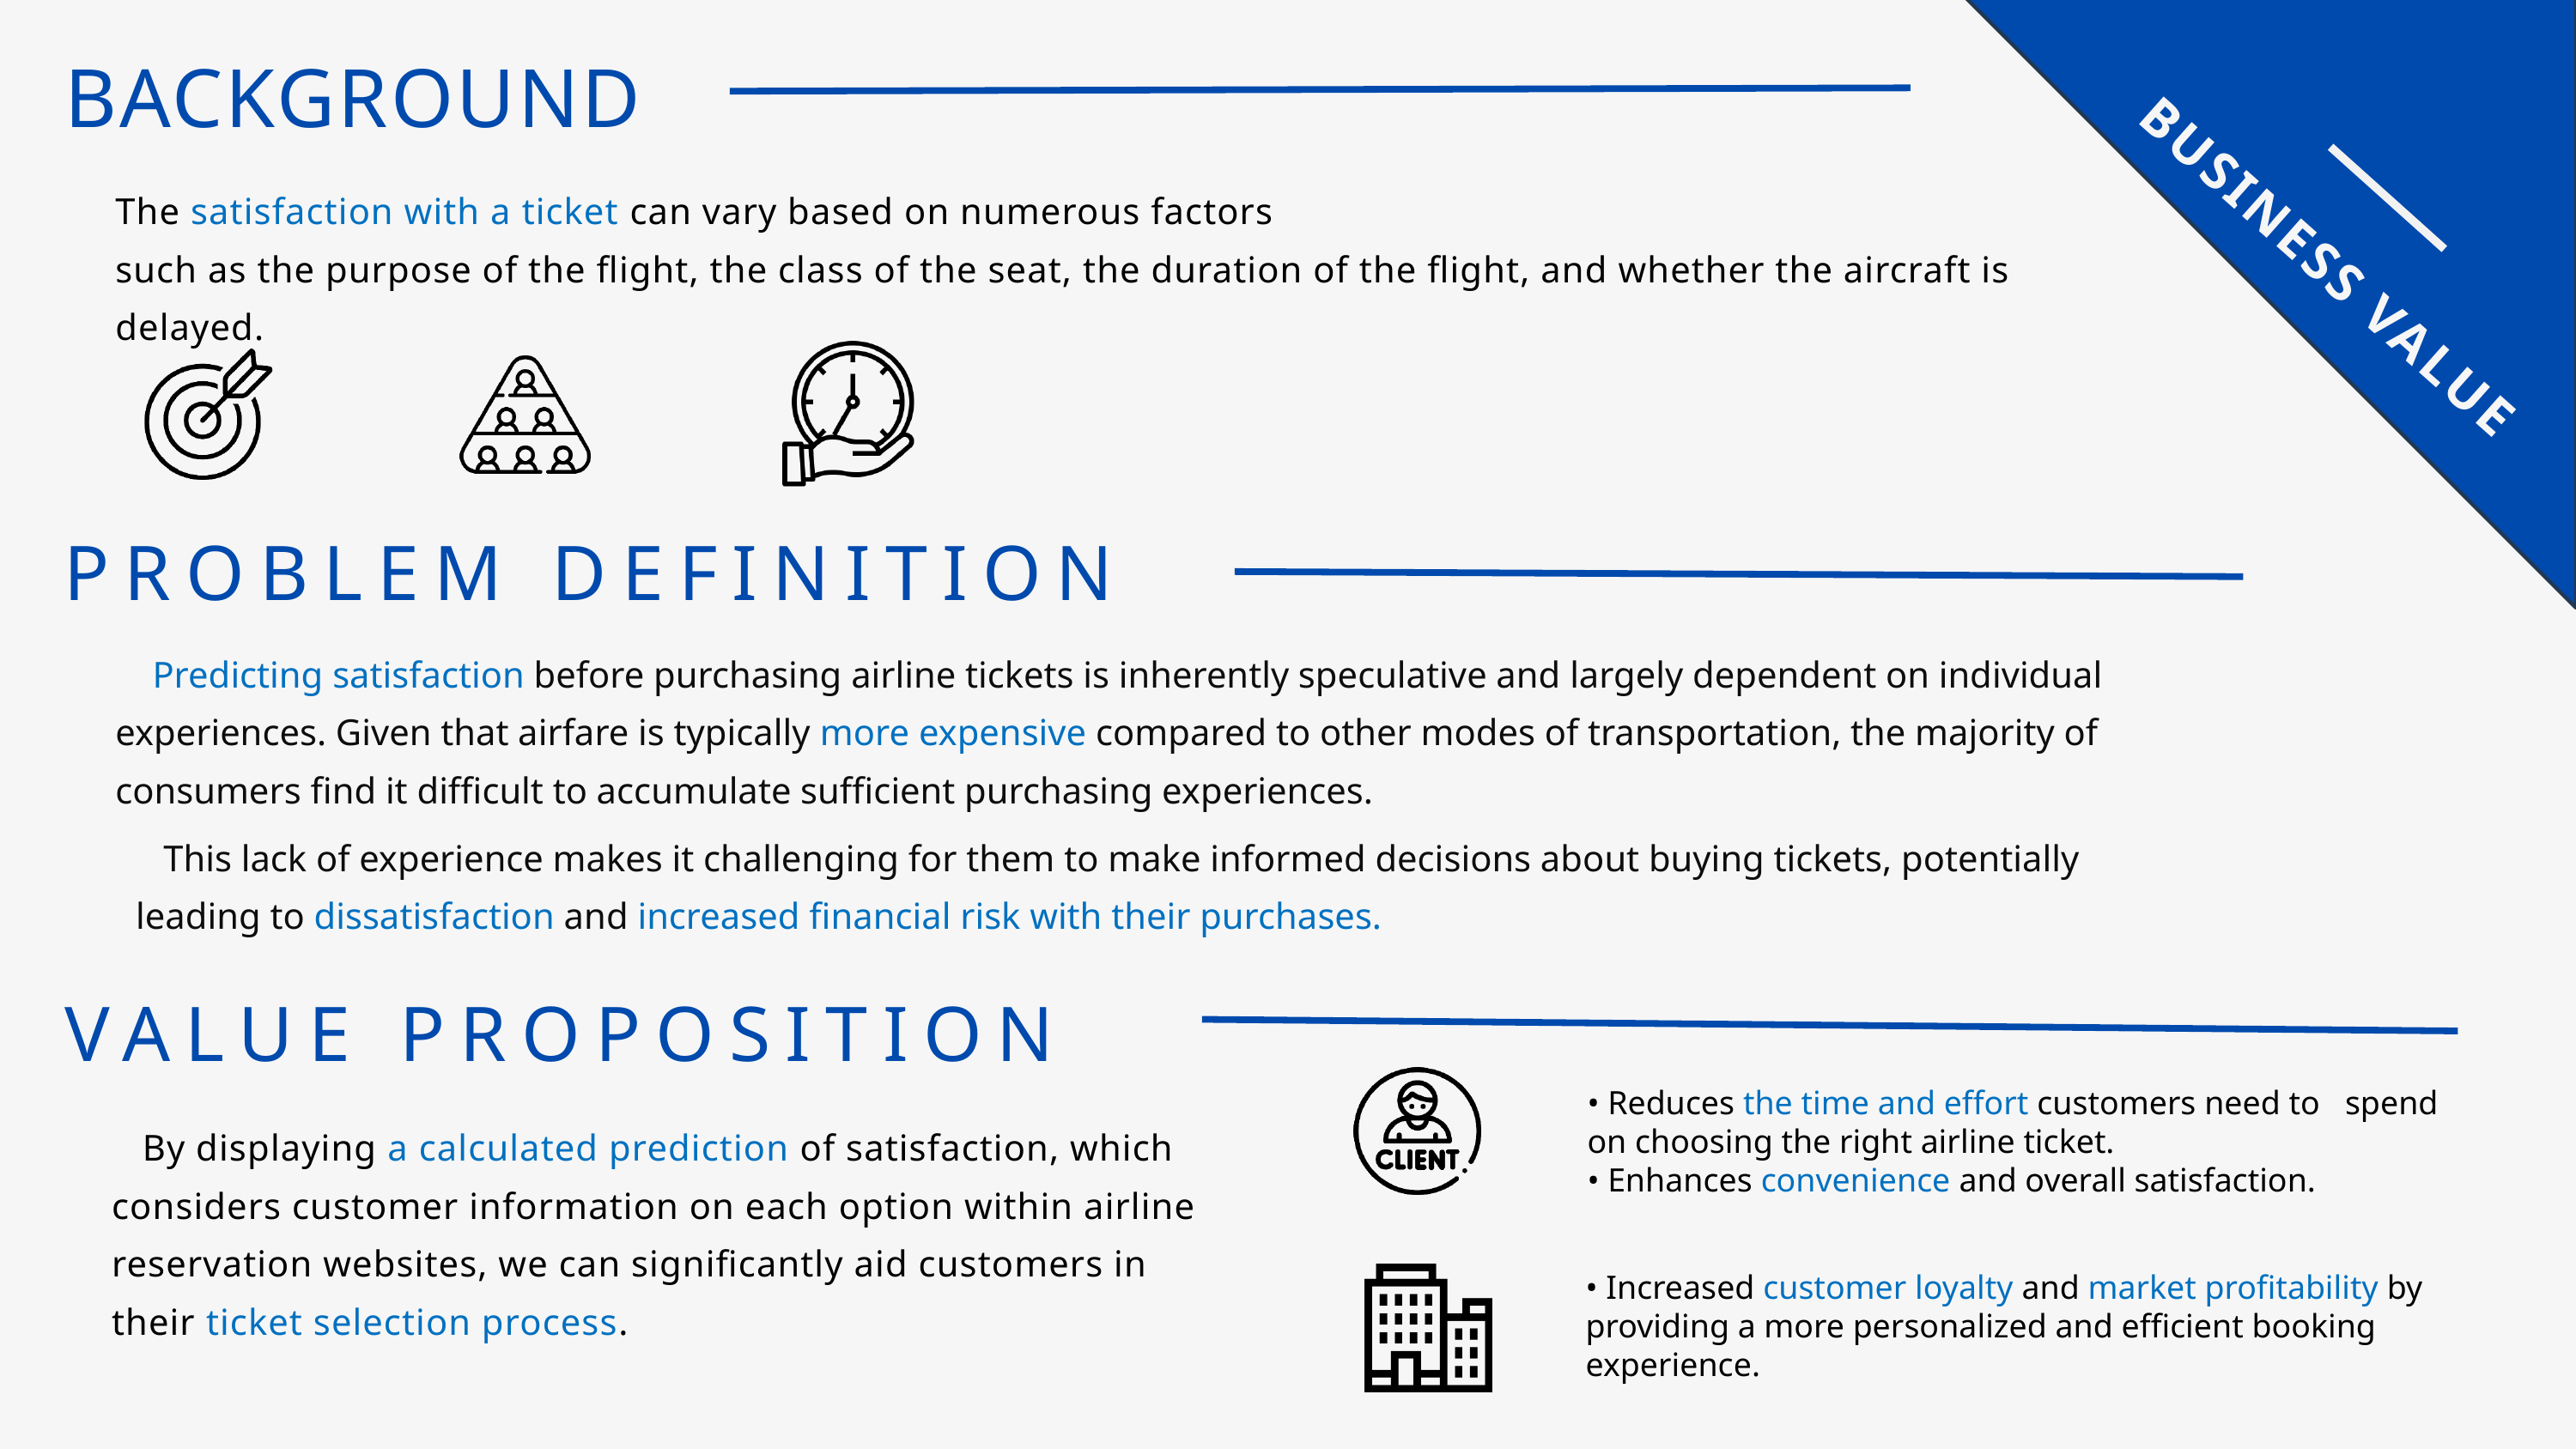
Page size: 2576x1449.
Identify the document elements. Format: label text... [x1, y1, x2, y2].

text_box [1965, 0, 2576, 609]
text_box • Reduces the time and effort customers need to spend on choosing the right airline ticket. • Enhances convenience and overall satisfaction. [1574, 1076, 2482, 1205]
text_box By displaying a calculated prediction of satisfaction, which considers customer information on each option within airline reservation websites, we can significantly aid customers in their ticket selection process. [112, 1110, 1213, 1343]
text_box The satisfaction with a ticket can vary based on numerous factors such as the purpose of the flight, the class of the seat, the duration of the flight, and whether the aircraft is delayed. [115, 173, 2029, 349]
picture [143, 349, 274, 481]
text_box Predicting satisfaction before purchasing airline tickets is inherently speculative and largely dependent on individual experiences. Given that airfare is typically more expensive compared to other modes of transportation, the majority of consumers find it difficult to accumulate sufficient purchasing experiences. [115, 636, 2158, 811]
text_box BACKGROUND [64, 30, 730, 144]
text_box BUSINESS VALUE [2076, 0, 2576, 494]
text_box VALUE PROPOSITION [64, 971, 1266, 1077]
text_box • Increased customer loyalty and market profitability by providing a more personalized and efficient booking experience. [1572, 1260, 2501, 1390]
picture [1353, 1067, 1482, 1196]
picture [1364, 1264, 1492, 1392]
picture [459, 349, 591, 481]
picture [772, 337, 923, 488]
text_box [2325, 142, 2450, 254]
text_box PROBLEM DEFINITION [64, 509, 1265, 615]
text_box This lack of experience makes it challenging for them to make informed decisions about buying tickets, potentially leading to dissatisfaction and increased financial risk with their purchases. [123, 756, 2158, 943]
